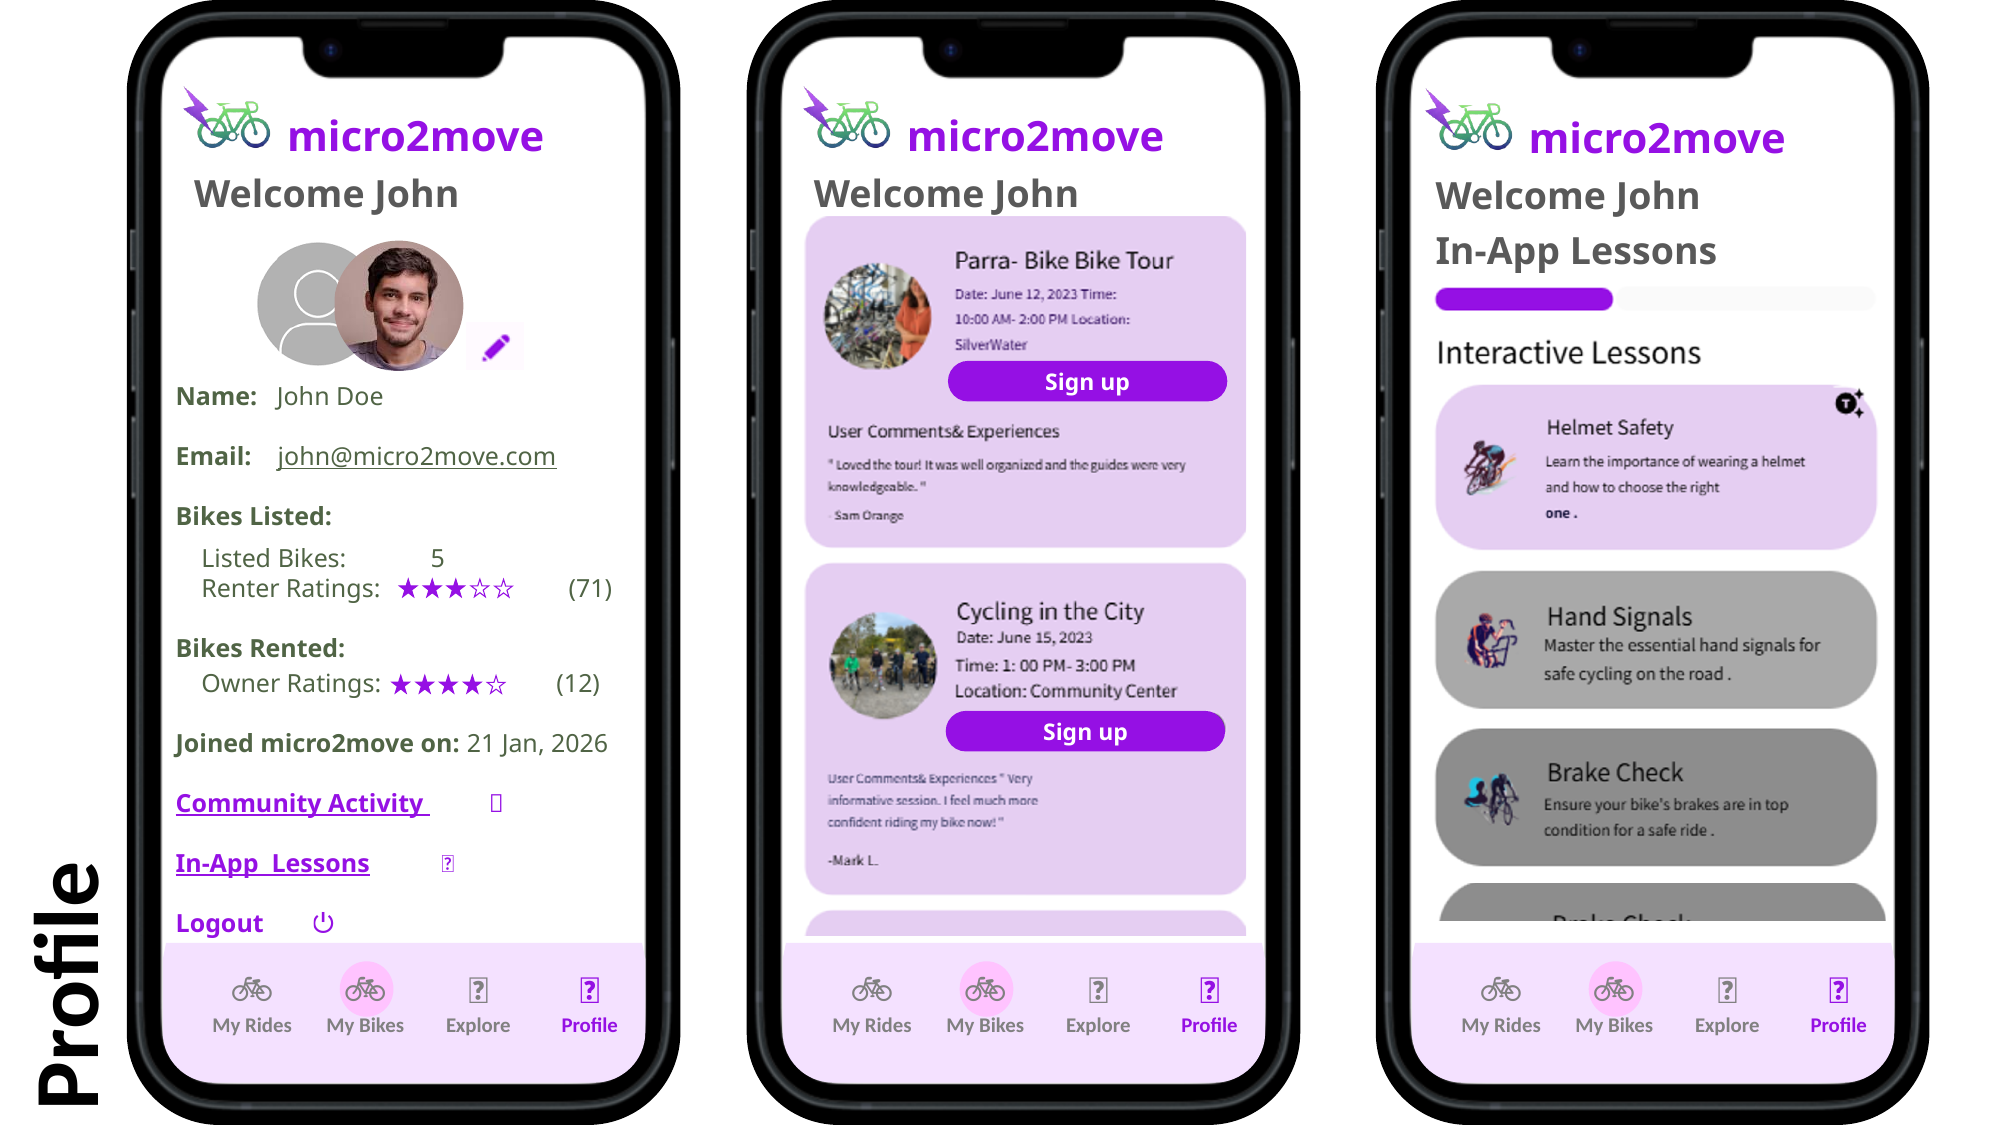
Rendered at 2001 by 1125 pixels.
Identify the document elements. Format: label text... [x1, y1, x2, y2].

text_box Profile [0, 0, 125, 1125]
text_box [1375, 0, 1930, 1125]
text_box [746, 0, 1301, 1125]
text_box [126, 0, 681, 1125]
